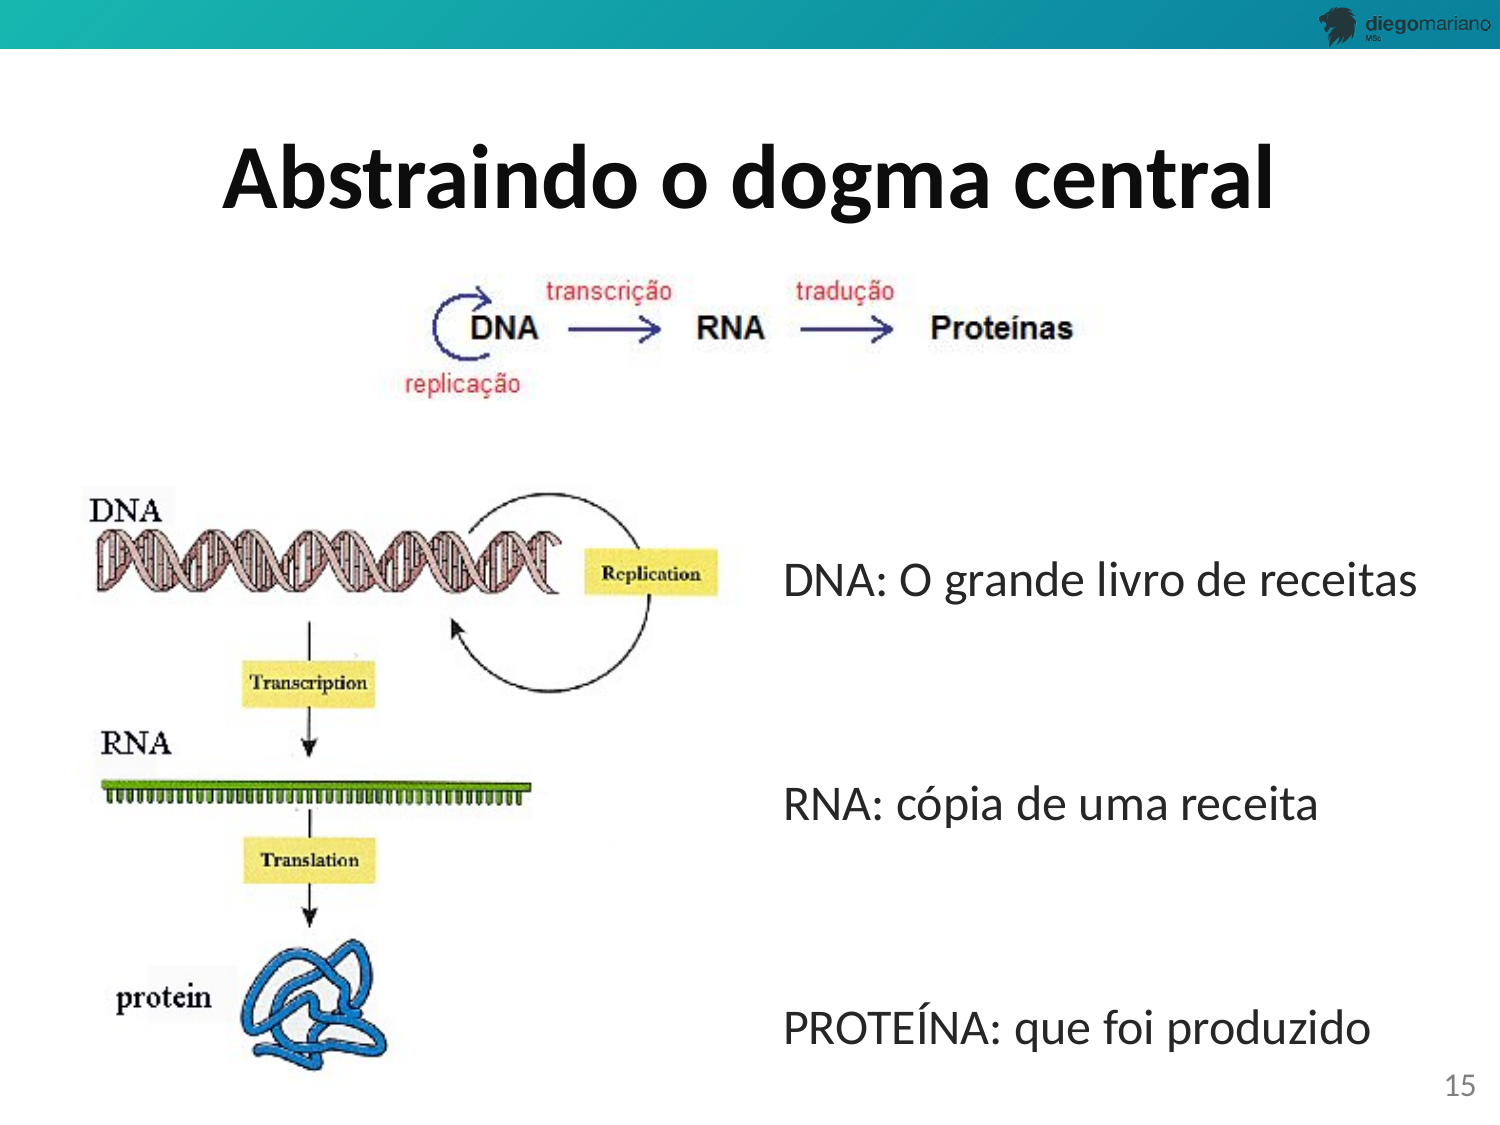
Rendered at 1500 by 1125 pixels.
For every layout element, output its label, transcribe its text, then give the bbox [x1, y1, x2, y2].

picture [378, 243, 1107, 466]
picture [0, 0, 1500, 49]
title Abstraindo o dogma central [75, 78, 1425, 266]
list DNA: O grande livro de receitas RNA: cópia de uma receita PROTEÍNA: que foi produzido [768, 538, 1492, 1095]
slide_number 15 [1141, 1055, 1492, 1116]
picture [74, 484, 741, 1086]
